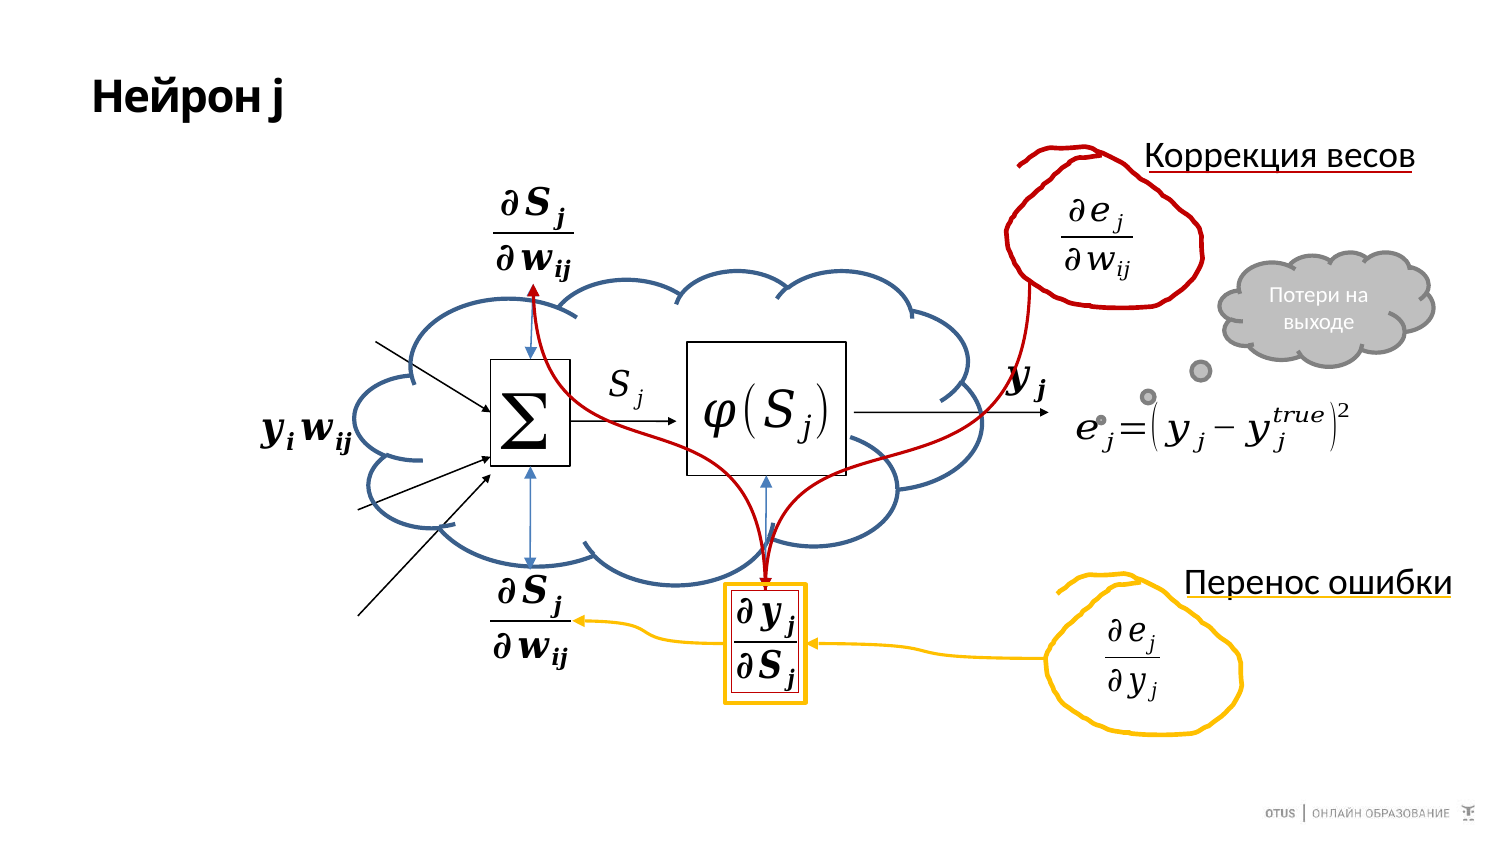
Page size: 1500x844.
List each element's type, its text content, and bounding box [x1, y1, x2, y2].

text_box [352, 387, 490, 454]
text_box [765, 280, 1030, 591]
text_box [535, 562, 583, 569]
text_box Потери на выходе [1189, 359, 1213, 383]
title Нейрон j [89, 66, 994, 209]
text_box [374, 340, 490, 413]
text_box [357, 455, 492, 617]
text_box Коррекция весов [1129, 122, 1432, 183]
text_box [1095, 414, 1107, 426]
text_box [530, 283, 534, 319]
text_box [495, 320, 803, 554]
text_box [496, 562, 525, 569]
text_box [1034, 407, 1049, 417]
text_box Потери на выходе [1139, 388, 1157, 406]
text_box [415, 296, 525, 339]
text_box [723, 582, 808, 705]
text_box [597, 562, 754, 588]
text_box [571, 620, 726, 644]
text_box [1004, 144, 1205, 310]
text_box Перенос ошибки [1169, 549, 1469, 610]
picture [1262, 799, 1475, 825]
text_box [1044, 571, 1244, 737]
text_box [805, 643, 1046, 659]
text_box [797, 268, 886, 279]
text_box Потери на выходе [1217, 250, 1436, 369]
text_box [538, 268, 779, 319]
